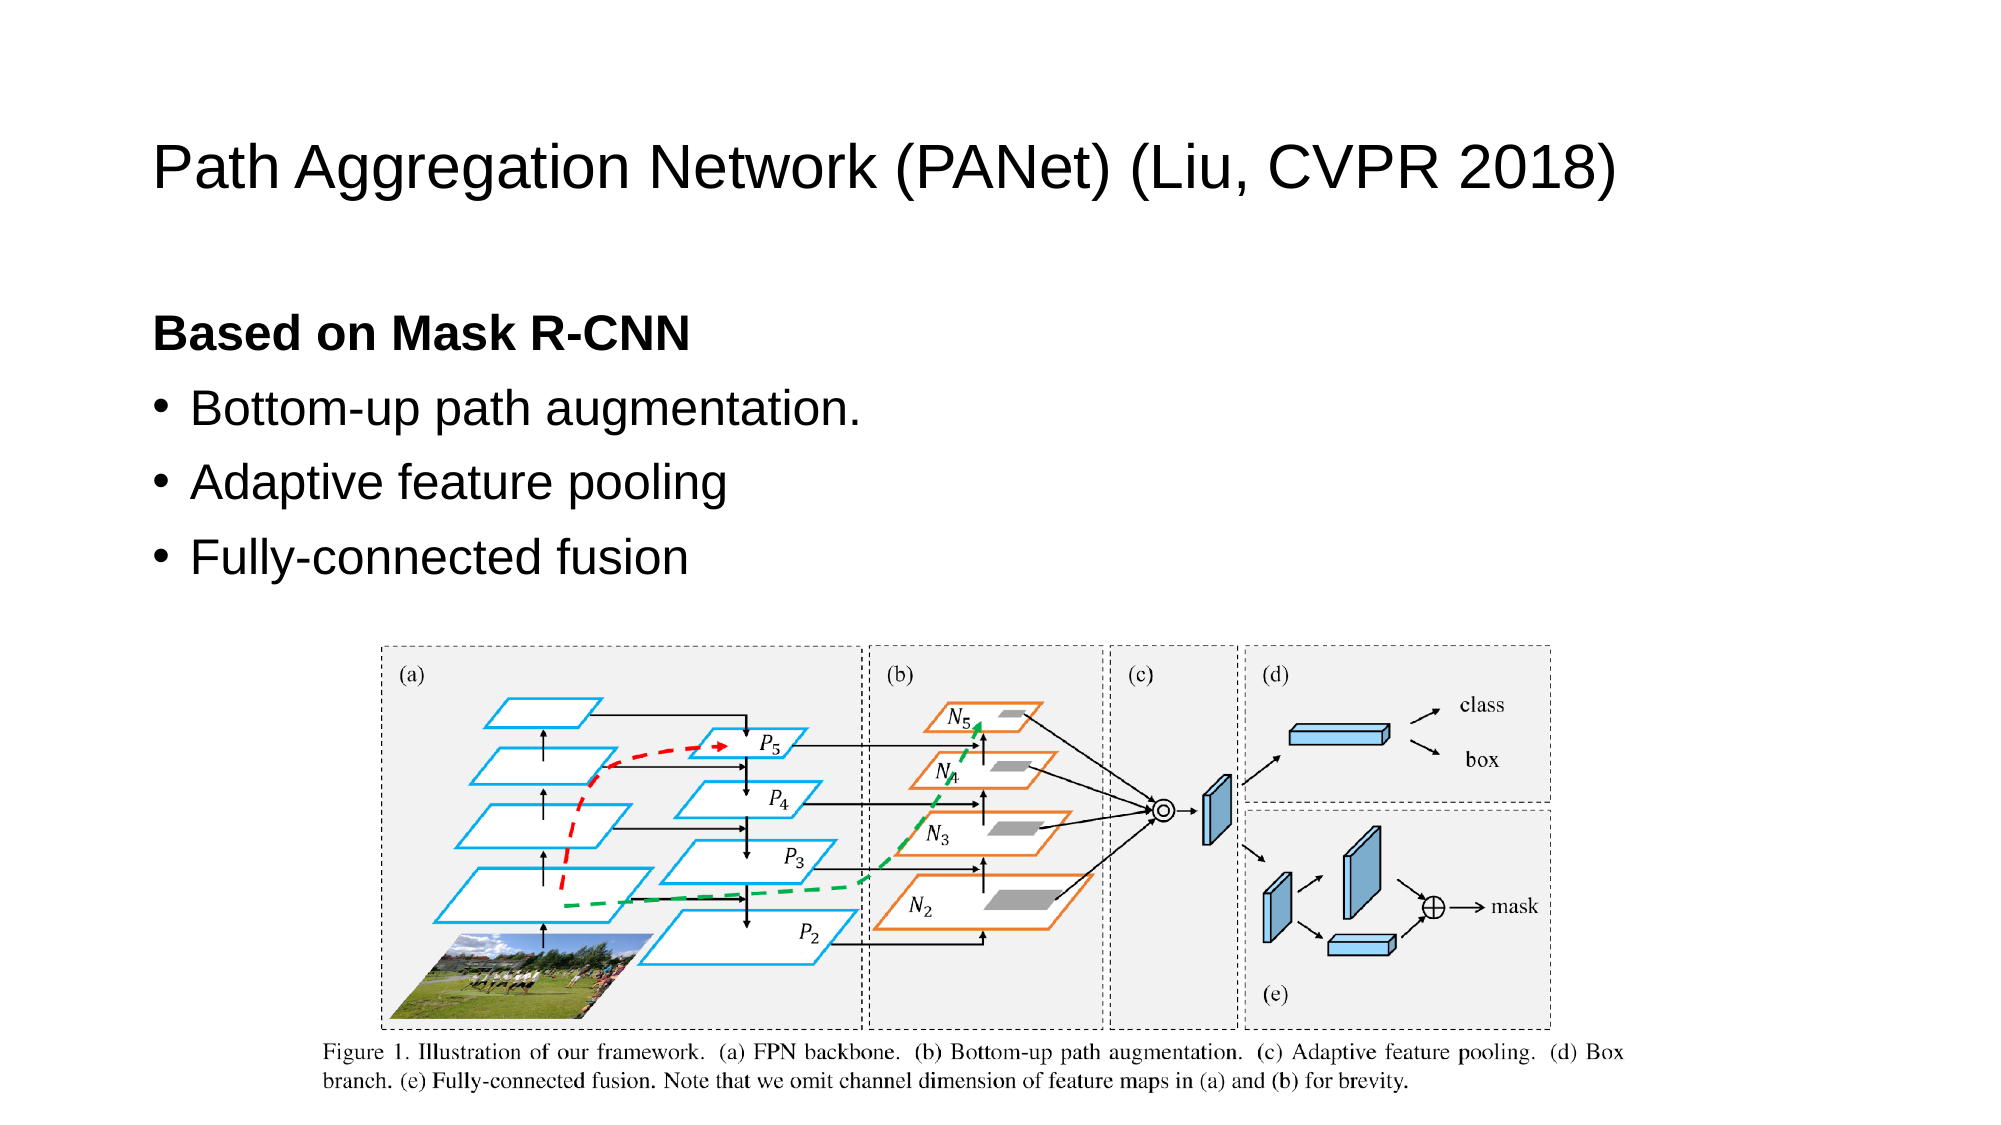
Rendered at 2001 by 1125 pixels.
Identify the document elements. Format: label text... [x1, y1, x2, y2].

list Based on Mask R-CNN Bottom-up path augmentation. Adaptive feature pooling Fully-connected fusion [137, 299, 1863, 1014]
title Path Aggregation Network (PANet) (Liu, CVPR 2018) [137, 59, 1863, 278]
picture [296, 631, 1633, 1111]
